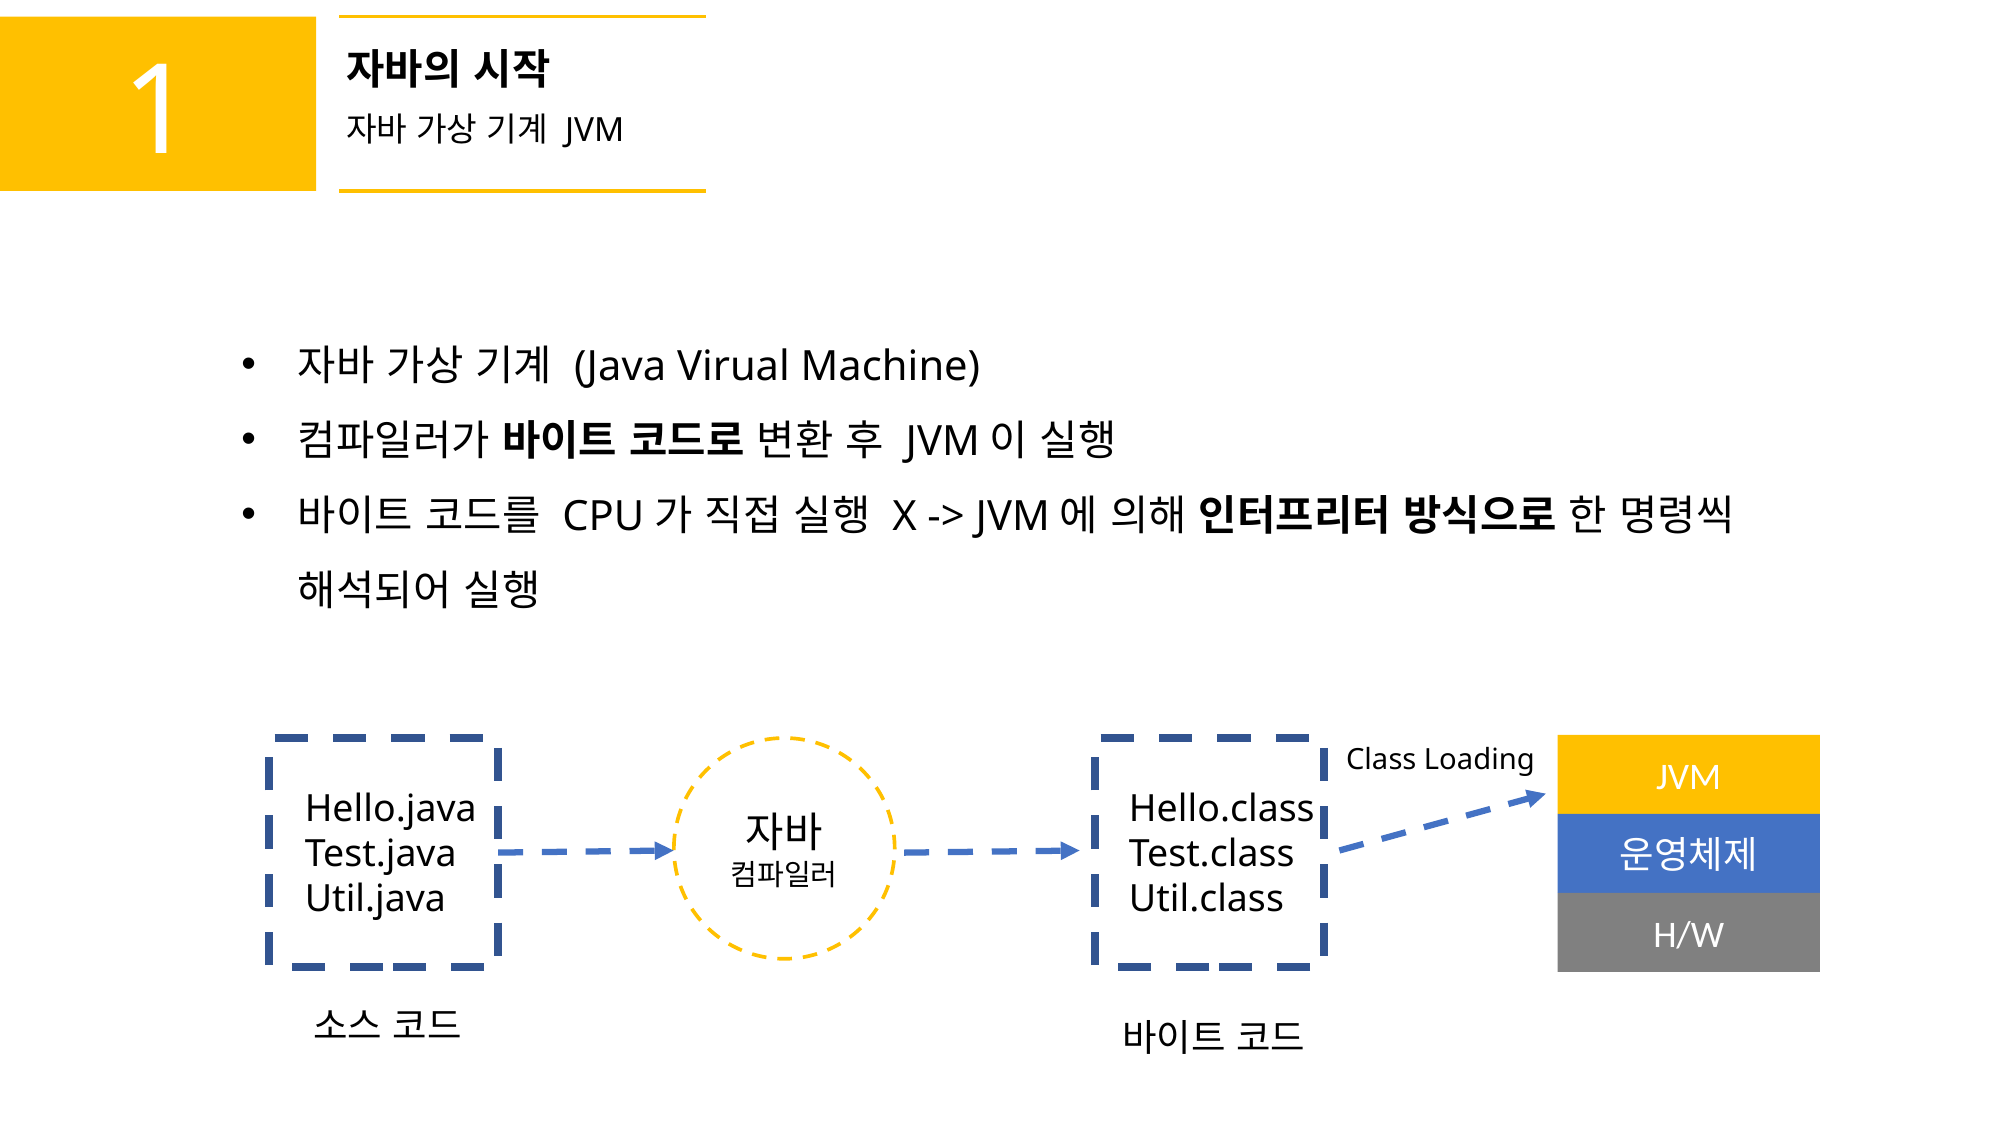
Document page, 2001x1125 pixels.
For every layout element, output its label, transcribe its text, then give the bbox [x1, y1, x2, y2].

text_box 자바 가상 기계 JVM [331, 100, 706, 156]
text_box 자바 컴파일러 [672, 736, 896, 960]
text_box 1 [0, 16, 317, 192]
text_box H/W [1556, 892, 1821, 973]
text_box [268, 737, 499, 968]
text_box Hello.class Test.class Util.class [1325, 776, 1330, 927]
text_box 자바 가상 기계 (Java Virual Machine) 컴파일러가 바이트 코드로 변환 후 JVM이 실행 바이트 코드를 CPU가 직접 실행 X -> JVM에 의해 인터프리터 방식으로 한 명령씩 해석되어 실행 [226, 306, 1838, 621]
text_box 운영체제 [1556, 813, 1821, 892]
text_box JVM [1556, 734, 1821, 813]
text_box 자바의 시작 [331, 35, 627, 100]
text_box [1094, 737, 1325, 968]
text_box 바이트 코드 [1107, 1006, 1321, 1066]
text_box 소스 코드 [298, 994, 477, 1055]
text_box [1339, 793, 1546, 851]
text_box Class Loading [1331, 732, 1550, 783]
